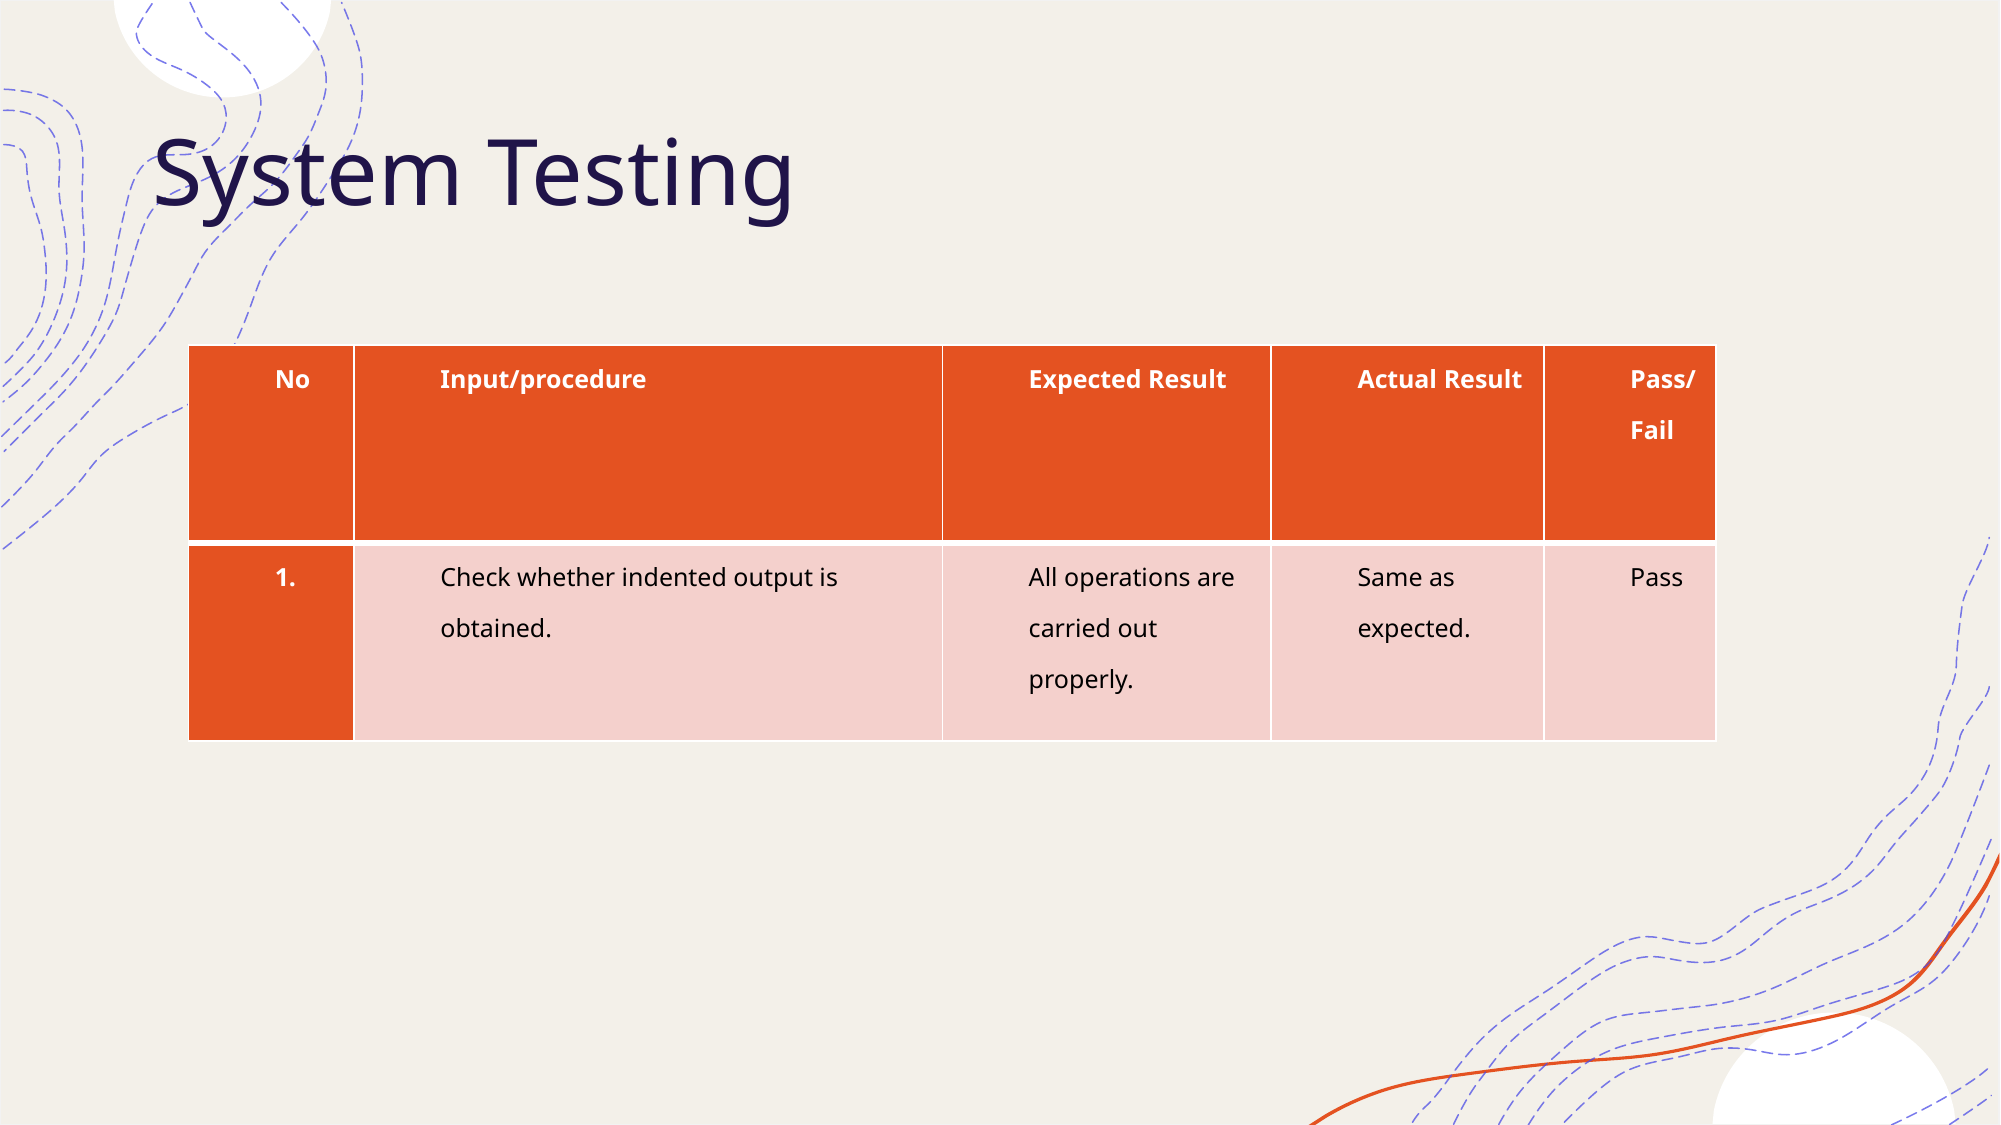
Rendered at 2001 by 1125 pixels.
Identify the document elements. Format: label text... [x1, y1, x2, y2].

table_cell Check whether indented output is obtained. [355, 546, 942, 740]
table_cell All operations are carried out properly. [943, 546, 1270, 740]
table_header Actual Result [1272, 346, 1543, 540]
table_header No [189, 346, 353, 540]
table_cell Same as expected. [1272, 546, 1543, 740]
table_header Input/procedure [355, 346, 942, 540]
table_cell 1. [189, 546, 353, 740]
table_cell Pass [1545, 546, 1715, 740]
table_header Pass/Fail [1545, 346, 1715, 540]
table_header Expected Result [943, 346, 1270, 540]
title System Testing [137, 59, 1863, 278]
